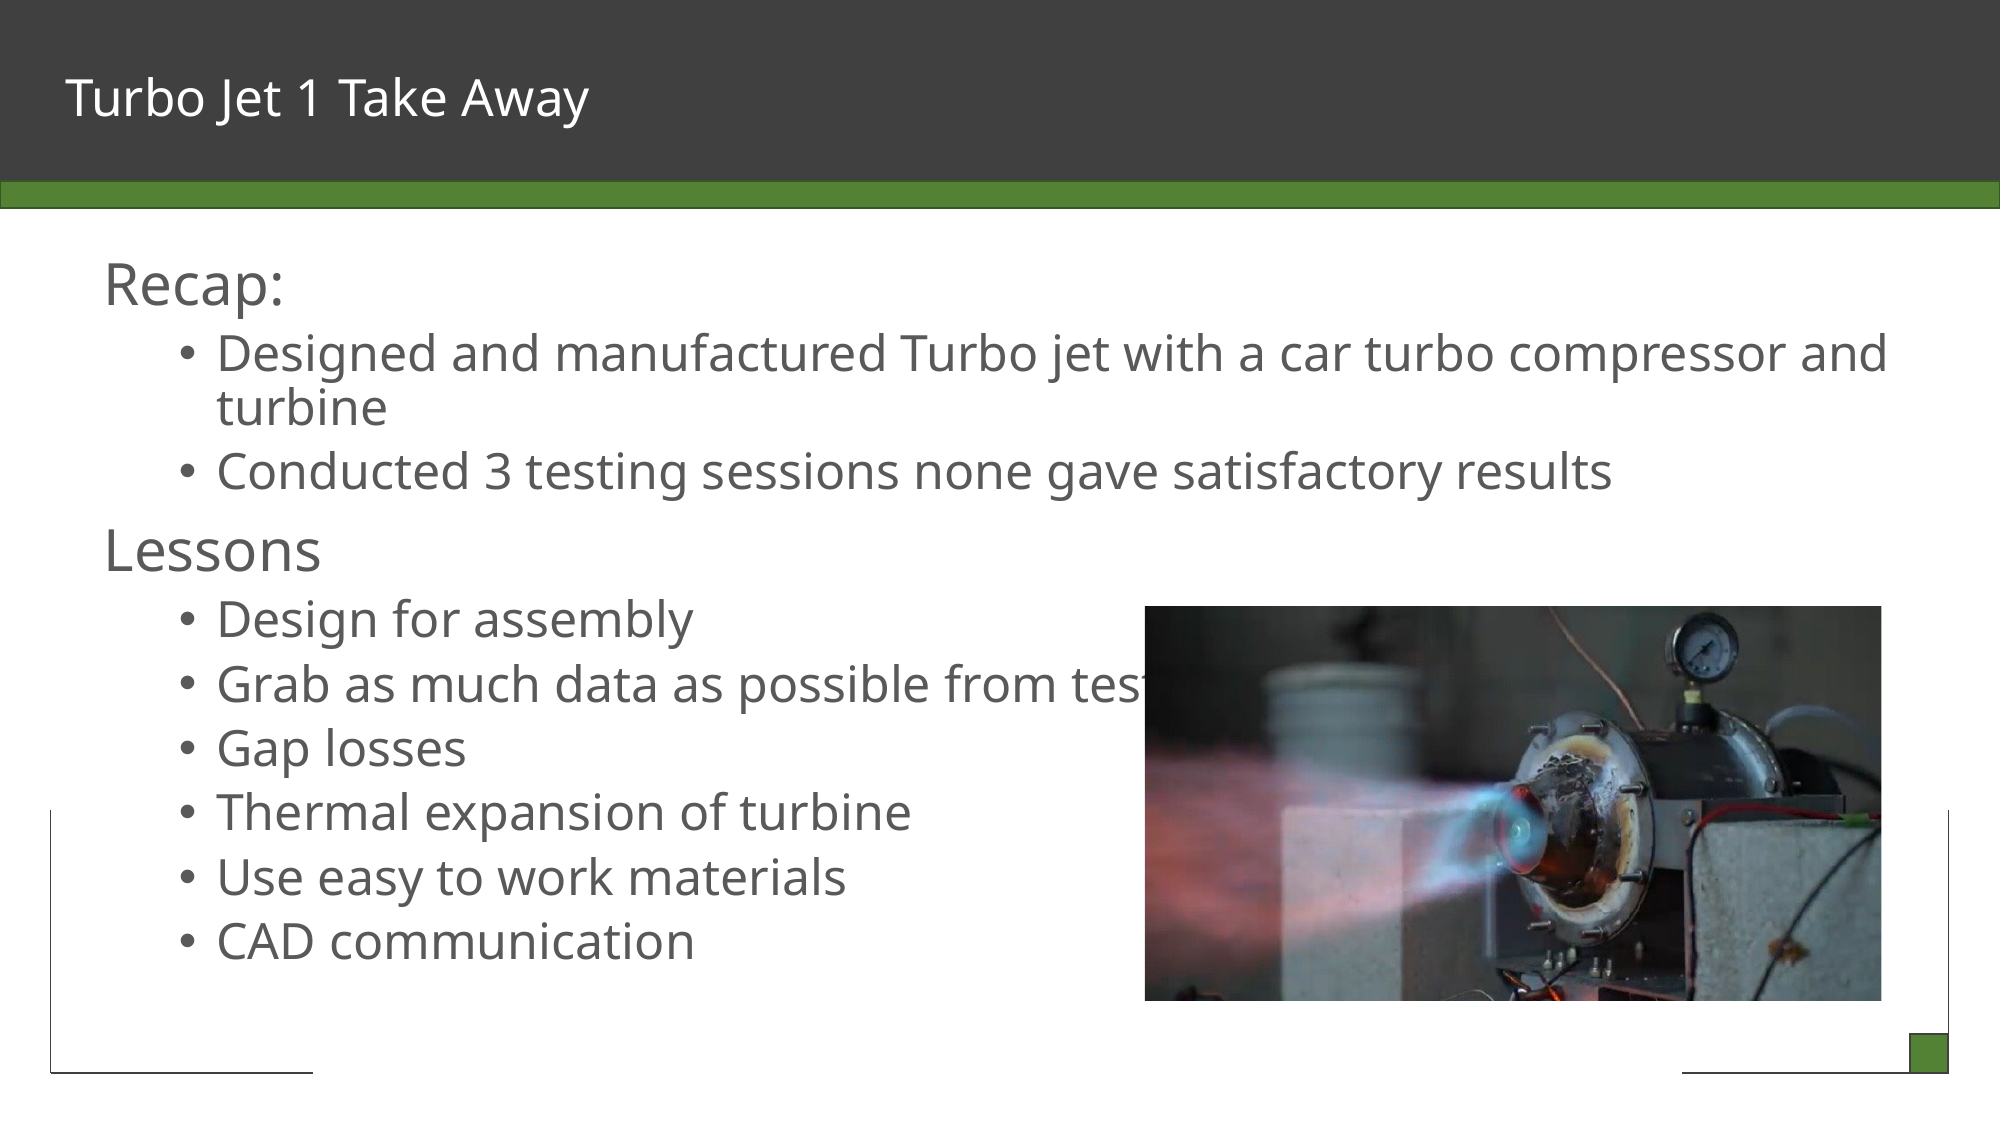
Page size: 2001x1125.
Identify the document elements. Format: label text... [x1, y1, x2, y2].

list Recap: Designed and manufactured Turbo jet with a car turbo compressor and turbine Conducted 3 testing sessions none gave satisfactory results Lessons Design for assembly Grab as much data as possible from tests Gap losses Thermal expansion of turbine Use easy to work materials CAD communication [88, 247, 1910, 996]
title Turbo Jet 1 Take Away [50, 64, 1776, 136]
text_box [1682, 810, 1949, 1074]
text_box [0, 0, 2000, 180]
text_box [0, 180, 2000, 209]
picture [1144, 606, 1882, 1001]
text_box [50, 810, 313, 1074]
